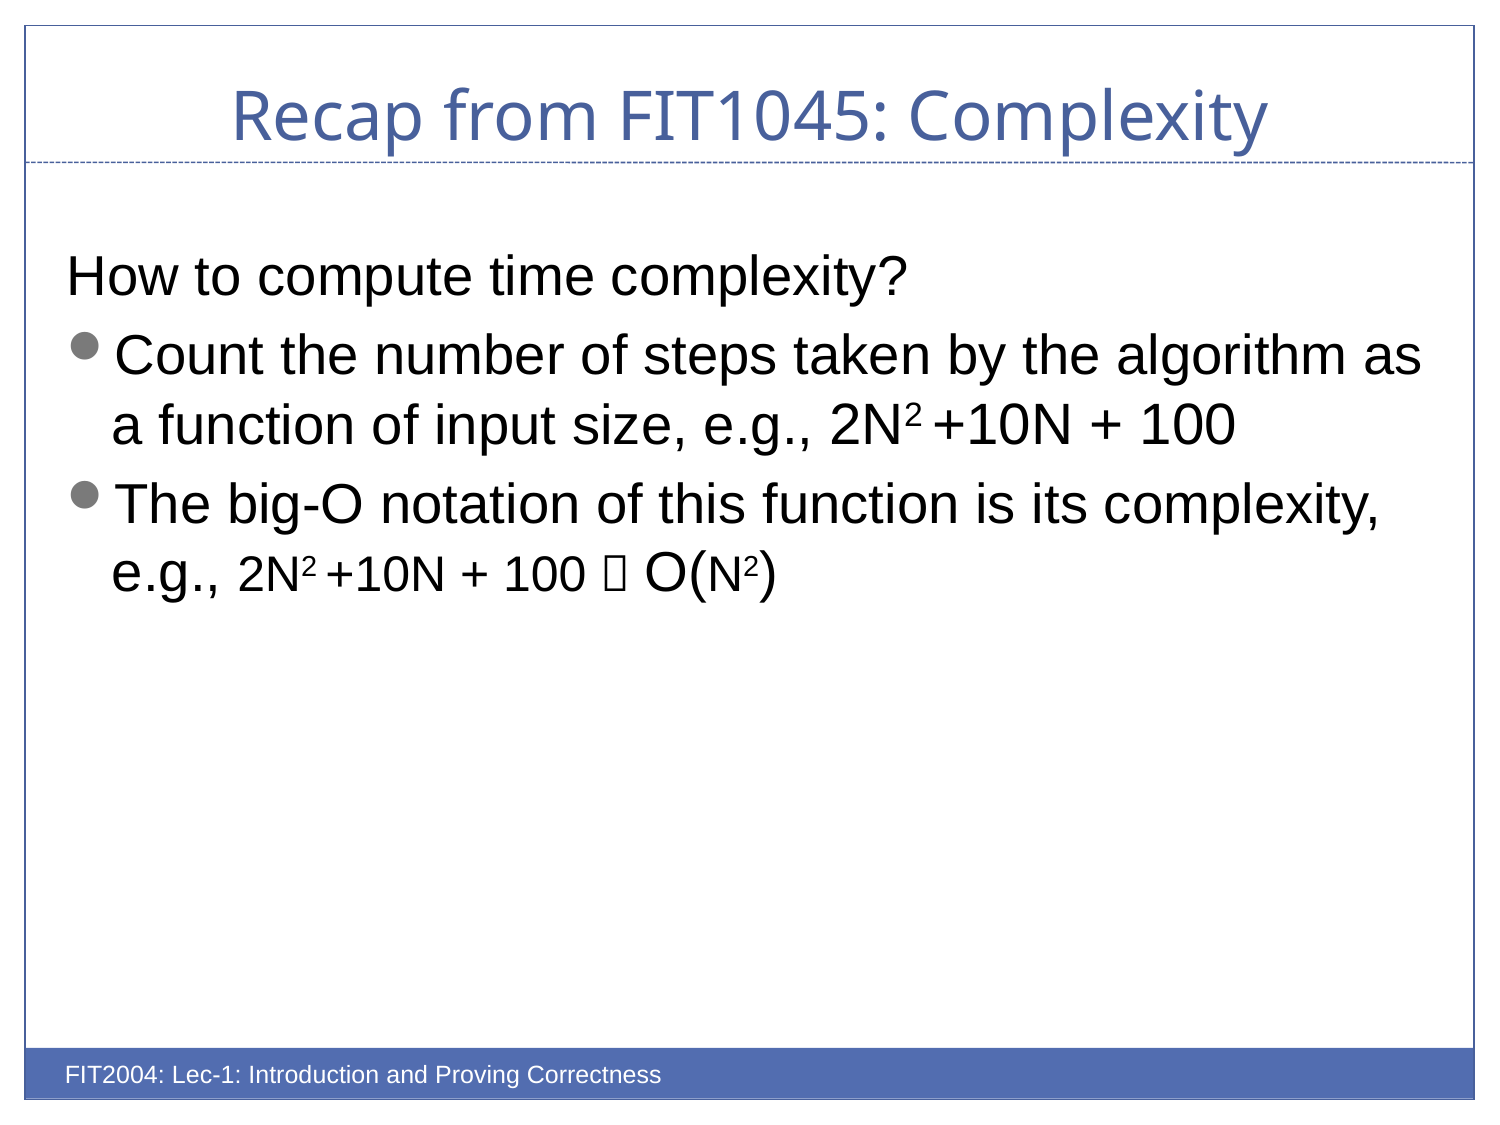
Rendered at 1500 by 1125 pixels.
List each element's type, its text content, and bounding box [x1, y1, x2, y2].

list How to compute time complexity? Count the number of steps taken by the algorithm as a function of input size, e.g., 2N2 +10N + 100 The big-O notation of this function is its complexity, e.g., 2N2 +10N + 100  O(N2) [52, 231, 1447, 982]
footer FIT2004: Lec-1: Introduction and Proving Correctness [50, 1051, 800, 1112]
title Recap from FIT1045: Complexity [49, 37, 1450, 162]
